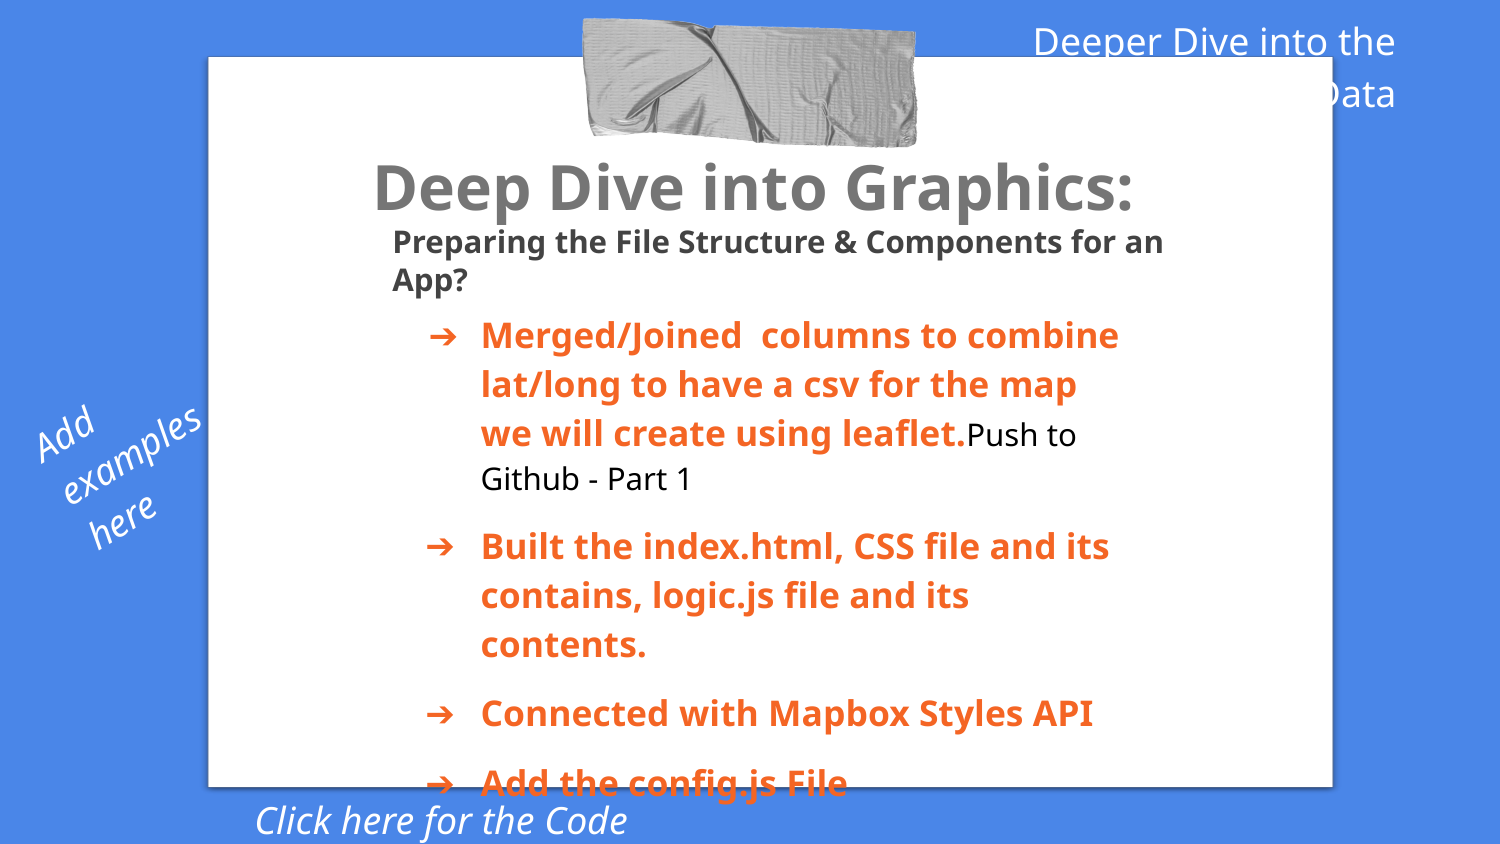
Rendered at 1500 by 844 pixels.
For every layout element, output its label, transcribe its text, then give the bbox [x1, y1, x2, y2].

picture [163, 16, 1380, 818]
subtitle Click here for the Code [239, 826, 698, 835]
subtitle Deeper Dive into the Data [935, 0, 1412, 57]
subtitle Add examples here [0, 323, 158, 472]
